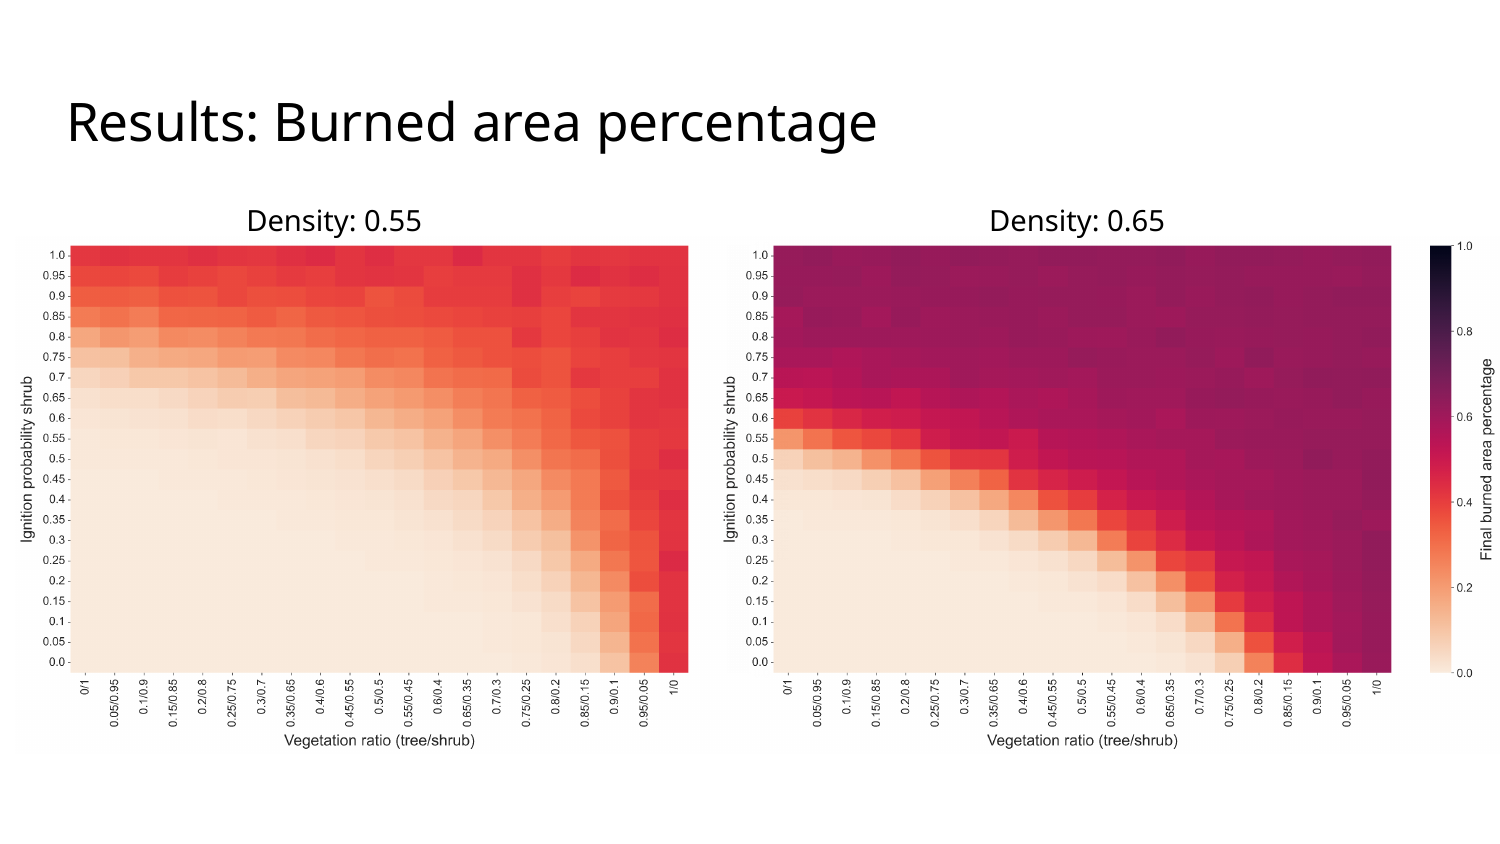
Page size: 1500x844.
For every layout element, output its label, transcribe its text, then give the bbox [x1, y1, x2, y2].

title Results: Burned area percentage [51, 72, 1449, 167]
picture [14, 236, 1500, 754]
text_box Density: 0.65 [974, 186, 1233, 235]
text_box Density: 0.55 [231, 186, 491, 235]
